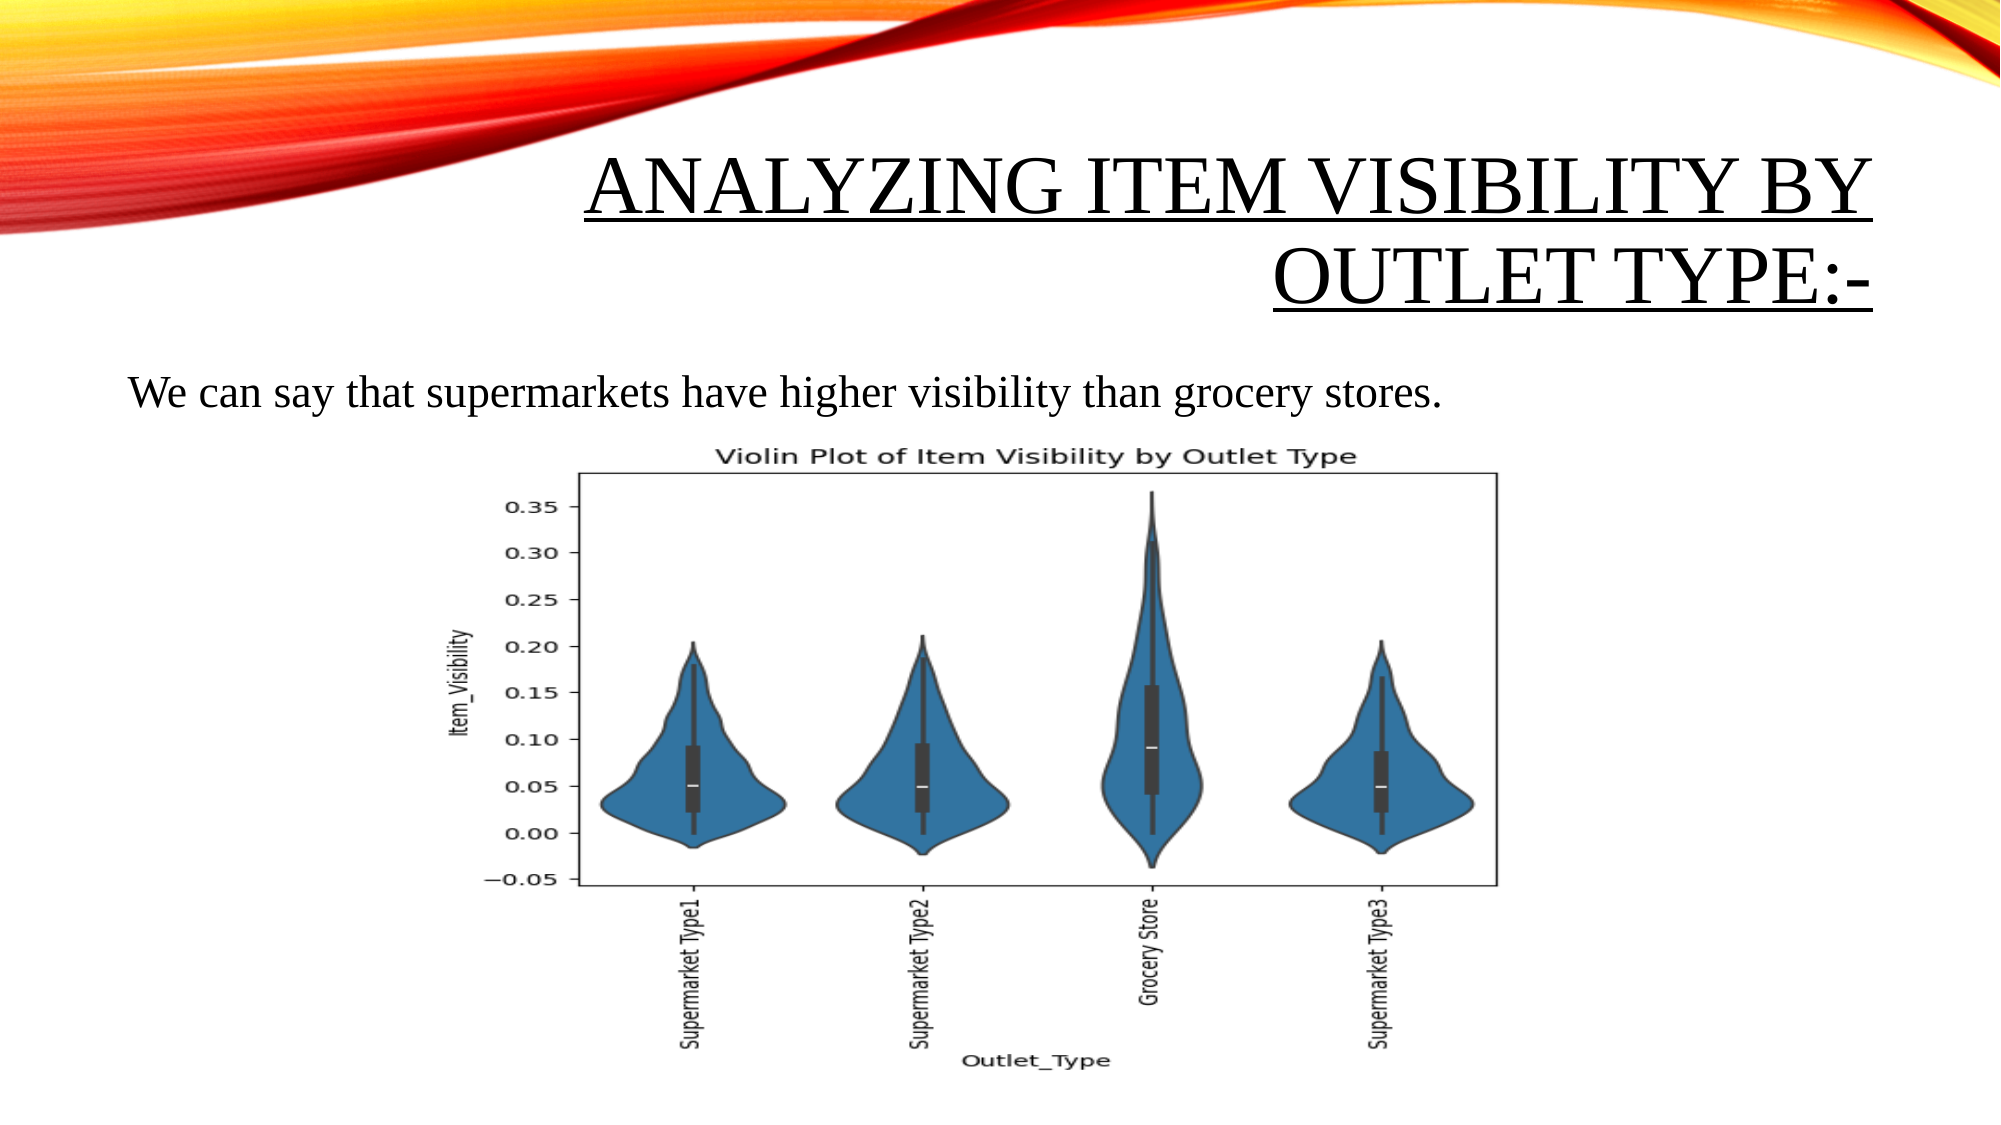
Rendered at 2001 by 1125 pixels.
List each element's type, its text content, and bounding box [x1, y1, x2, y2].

picture [427, 436, 1513, 1081]
picture [0, 0, 2000, 237]
list We can say that supermarkets have higher visibility than grocery stores. [112, 360, 1888, 1021]
title ANALYZING ITEM VISIBILITY BY OUTLET TYPE:- [474, 125, 1888, 338]
